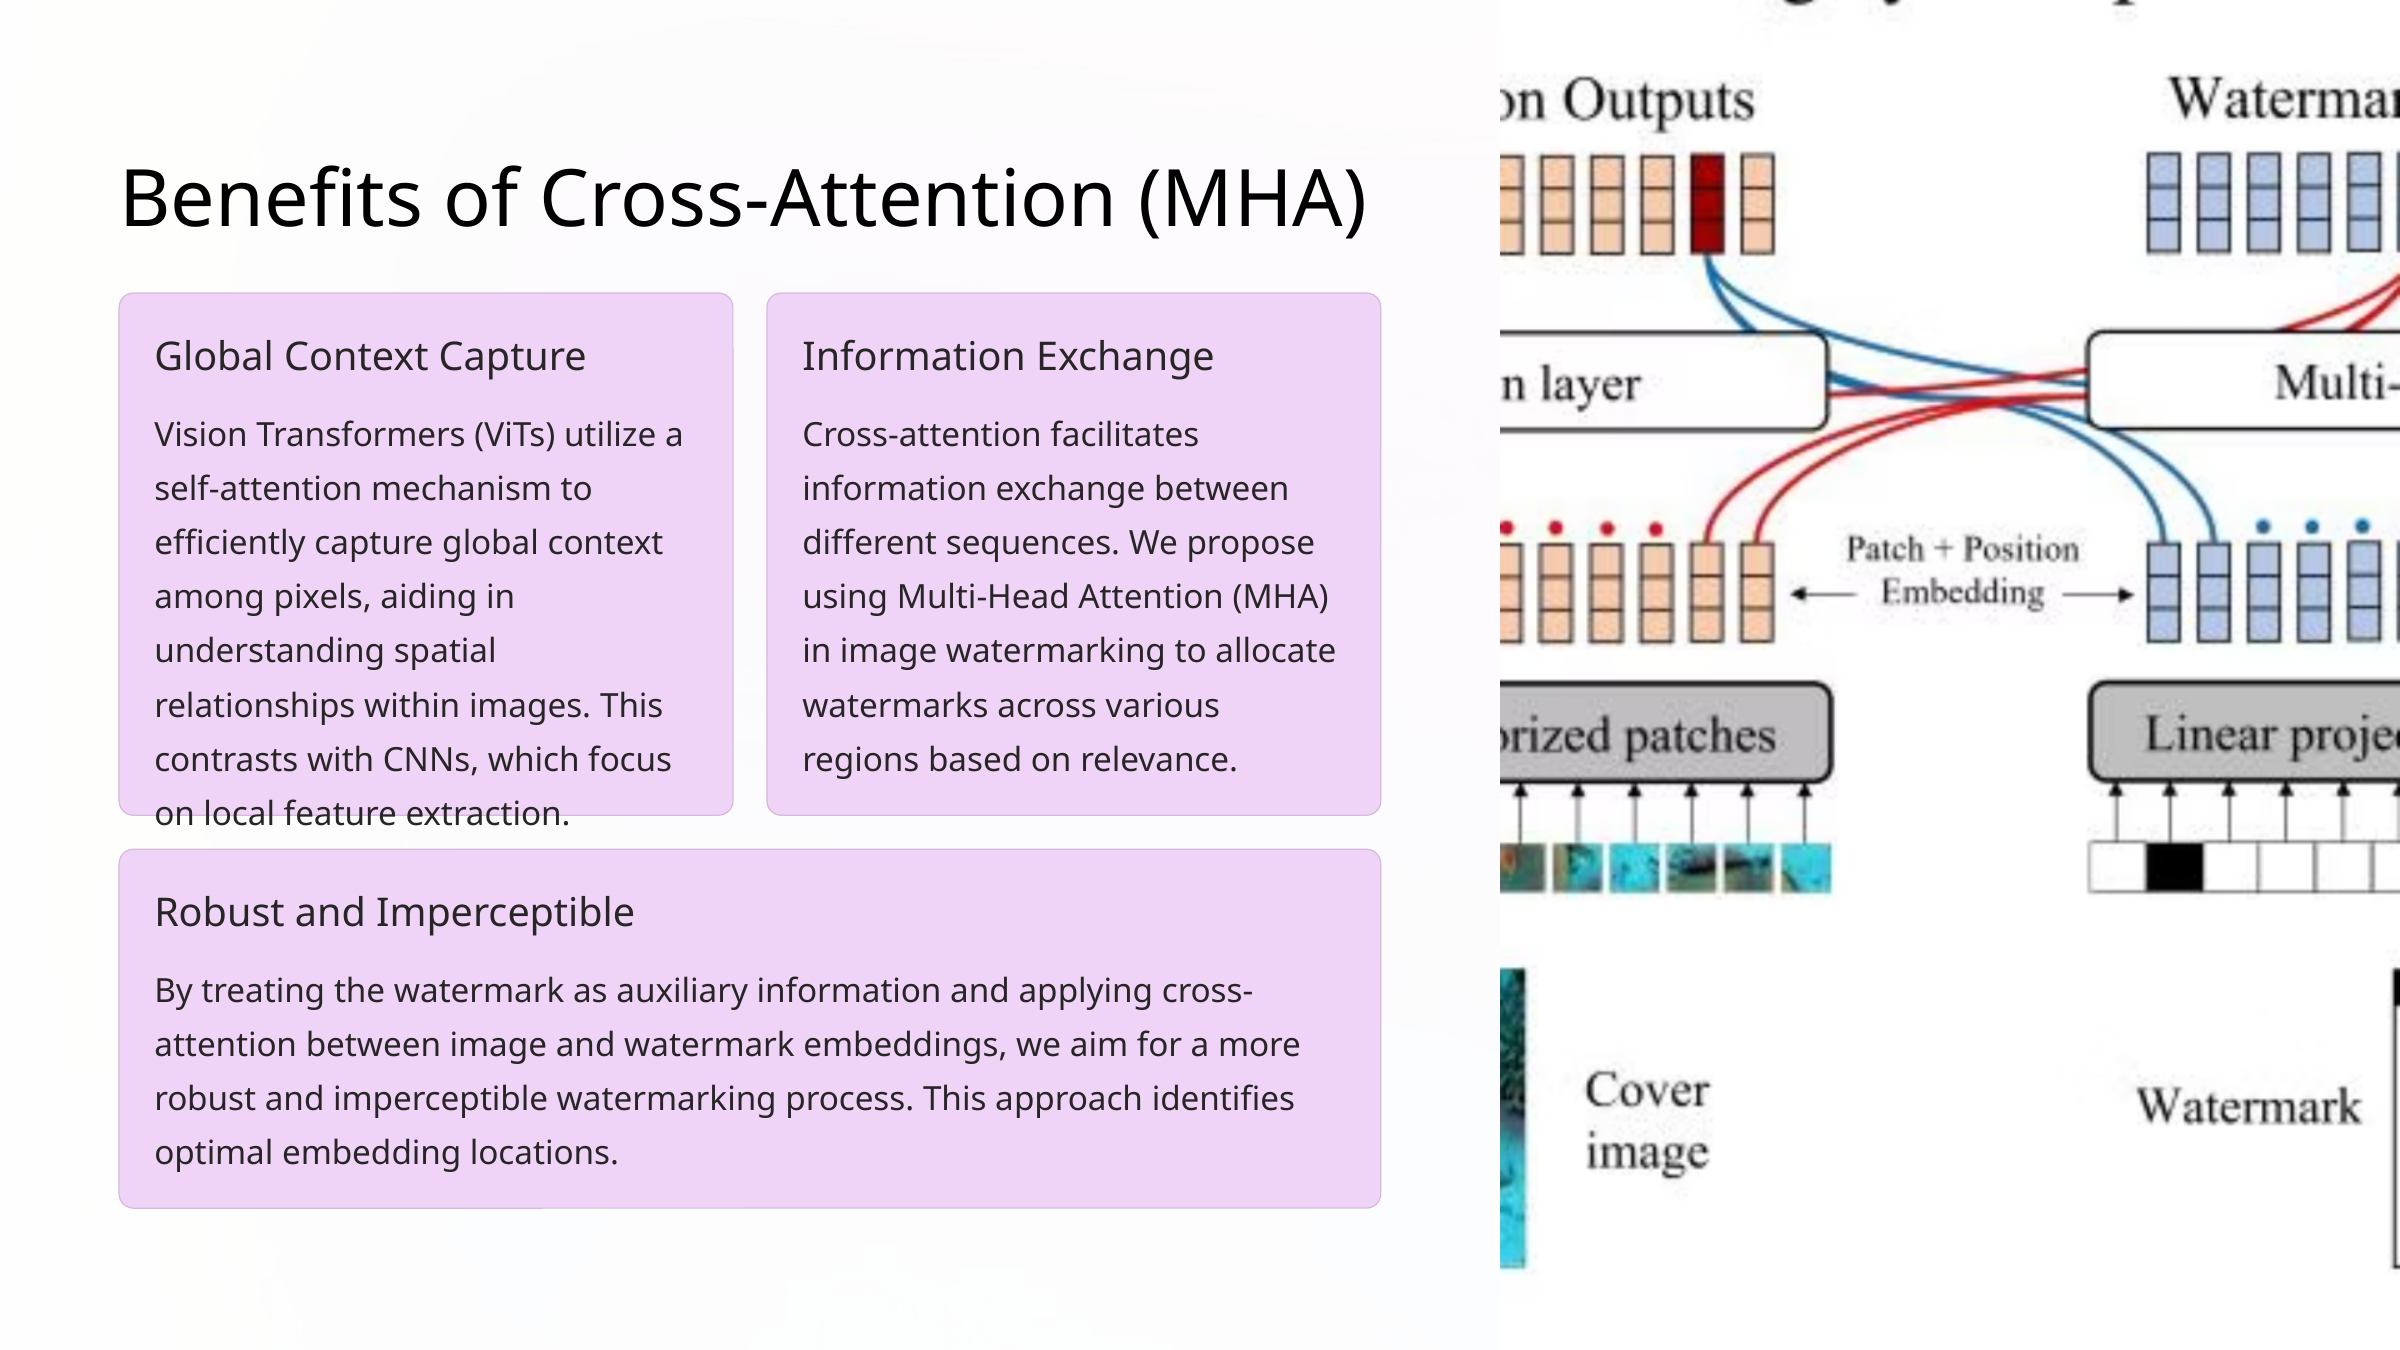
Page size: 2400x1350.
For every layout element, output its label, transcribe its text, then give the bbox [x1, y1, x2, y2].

text_box Benefits of Cross-Attention (MHA) [119, 141, 1358, 242]
text_box By treating the watermark as auxiliary information and applying cross-attention between image and watermark embeddings, we aim for a more robust and imperceptible watermarking process. This approach identifies optimal embedding locations. [154, 954, 1346, 1173]
text_box [766, 293, 1381, 816]
text_box Information Exchange [802, 328, 1209, 379]
text_box Cross-attention facilitates information exchange between different sequences. We propose using Multi-Head Attention (MHA) in image watermarking to allocate watermarks across various regions based on relevance. [802, 398, 1346, 780]
text_box [119, 293, 733, 816]
text_box Robust and Imperceptible [154, 884, 627, 935]
text_box Vision Transformers (ViTs) utilize a self-attention mechanism to efficiently capture global context among pixels, aiding in understanding spatial relationships within images. This contrasts with CNNs, which focus on local feature extraction. [154, 398, 698, 780]
text_box Global Context Capture [154, 328, 576, 379]
text_box [119, 849, 1381, 1209]
picture [1499, 0, 2400, 1350]
